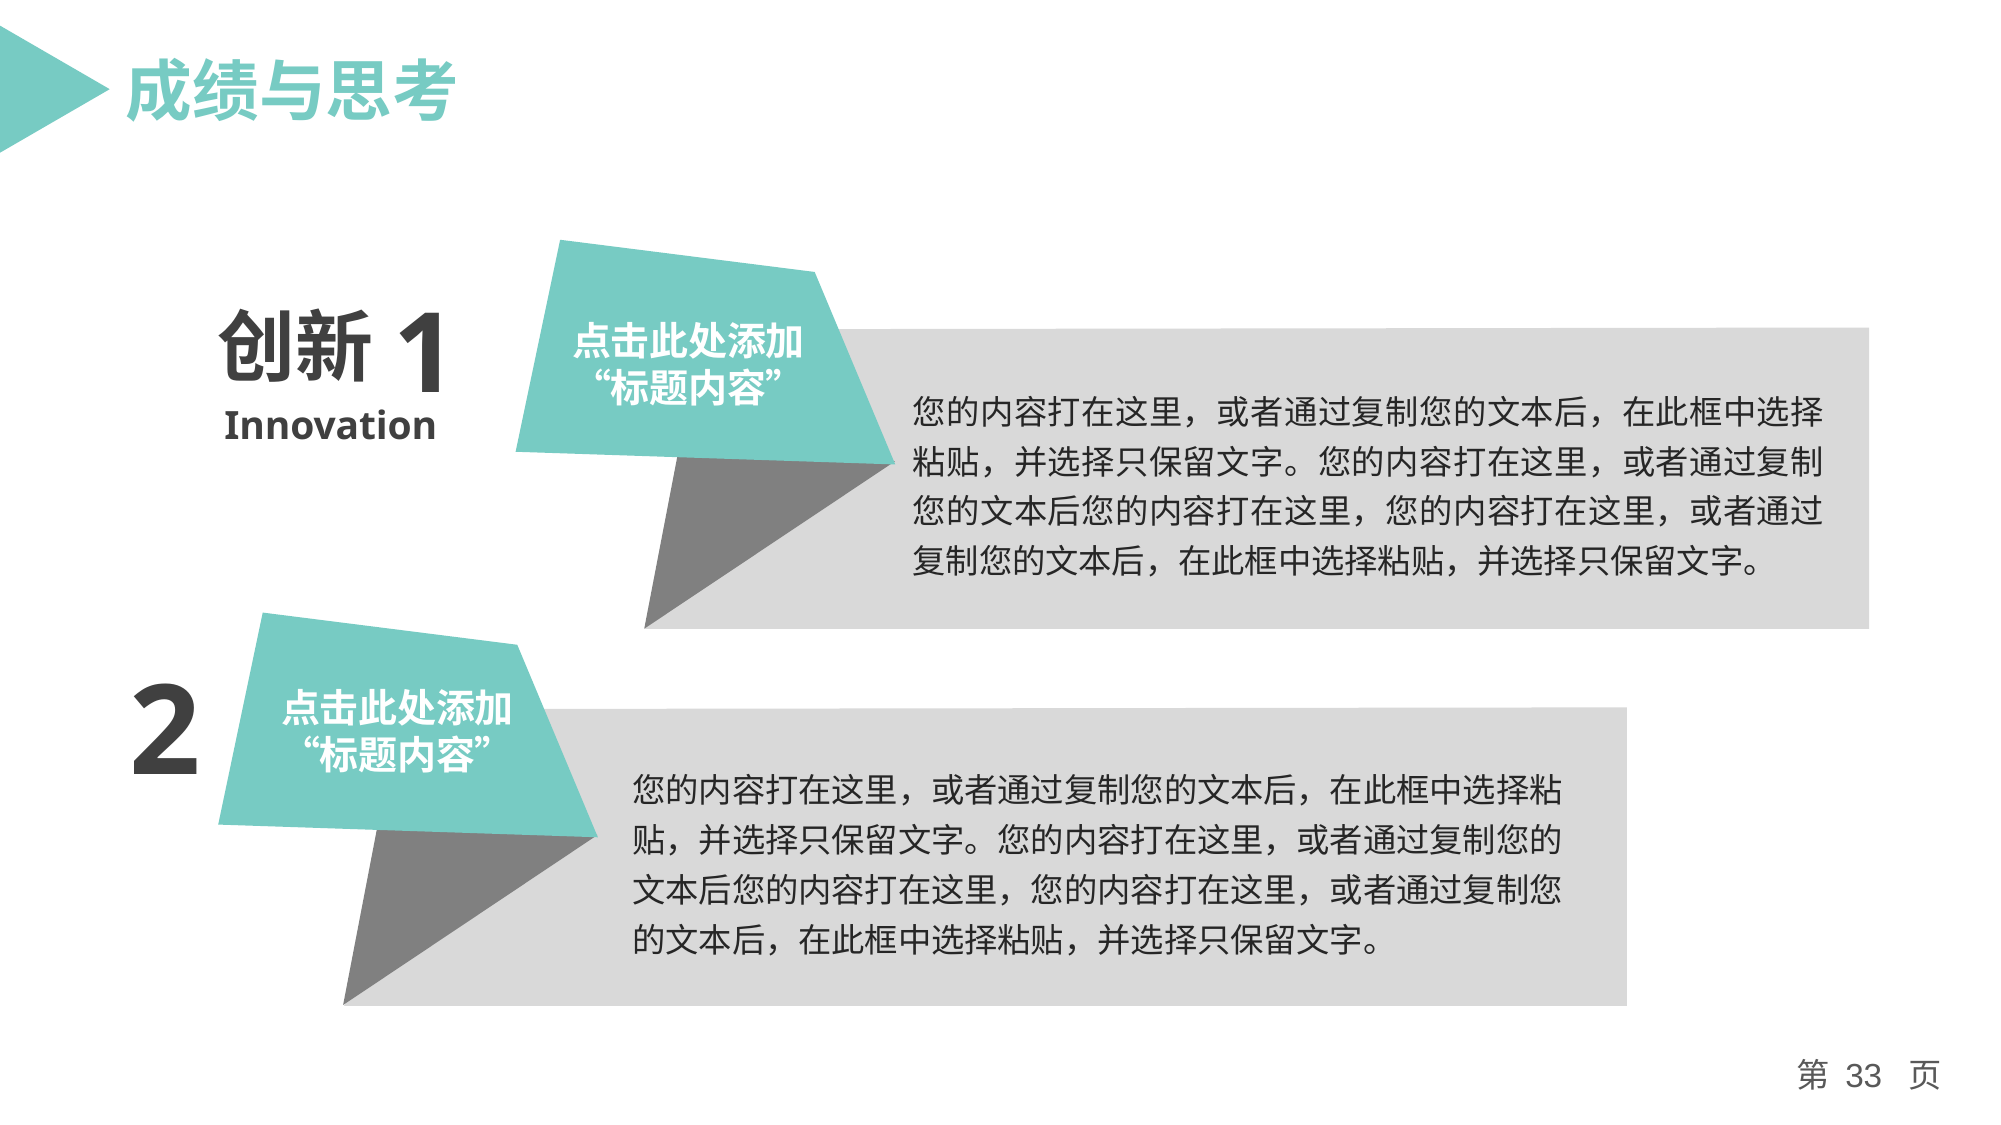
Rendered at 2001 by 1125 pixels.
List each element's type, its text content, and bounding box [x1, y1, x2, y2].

text_box 1 [378, 273, 473, 423]
text_box [0, 25, 110, 153]
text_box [201, 289, 453, 456]
text_box 成绩与思考 [105, 38, 480, 139]
text_box 2 [114, 641, 217, 807]
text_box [515, 239, 1869, 657]
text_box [218, 612, 1627, 1034]
